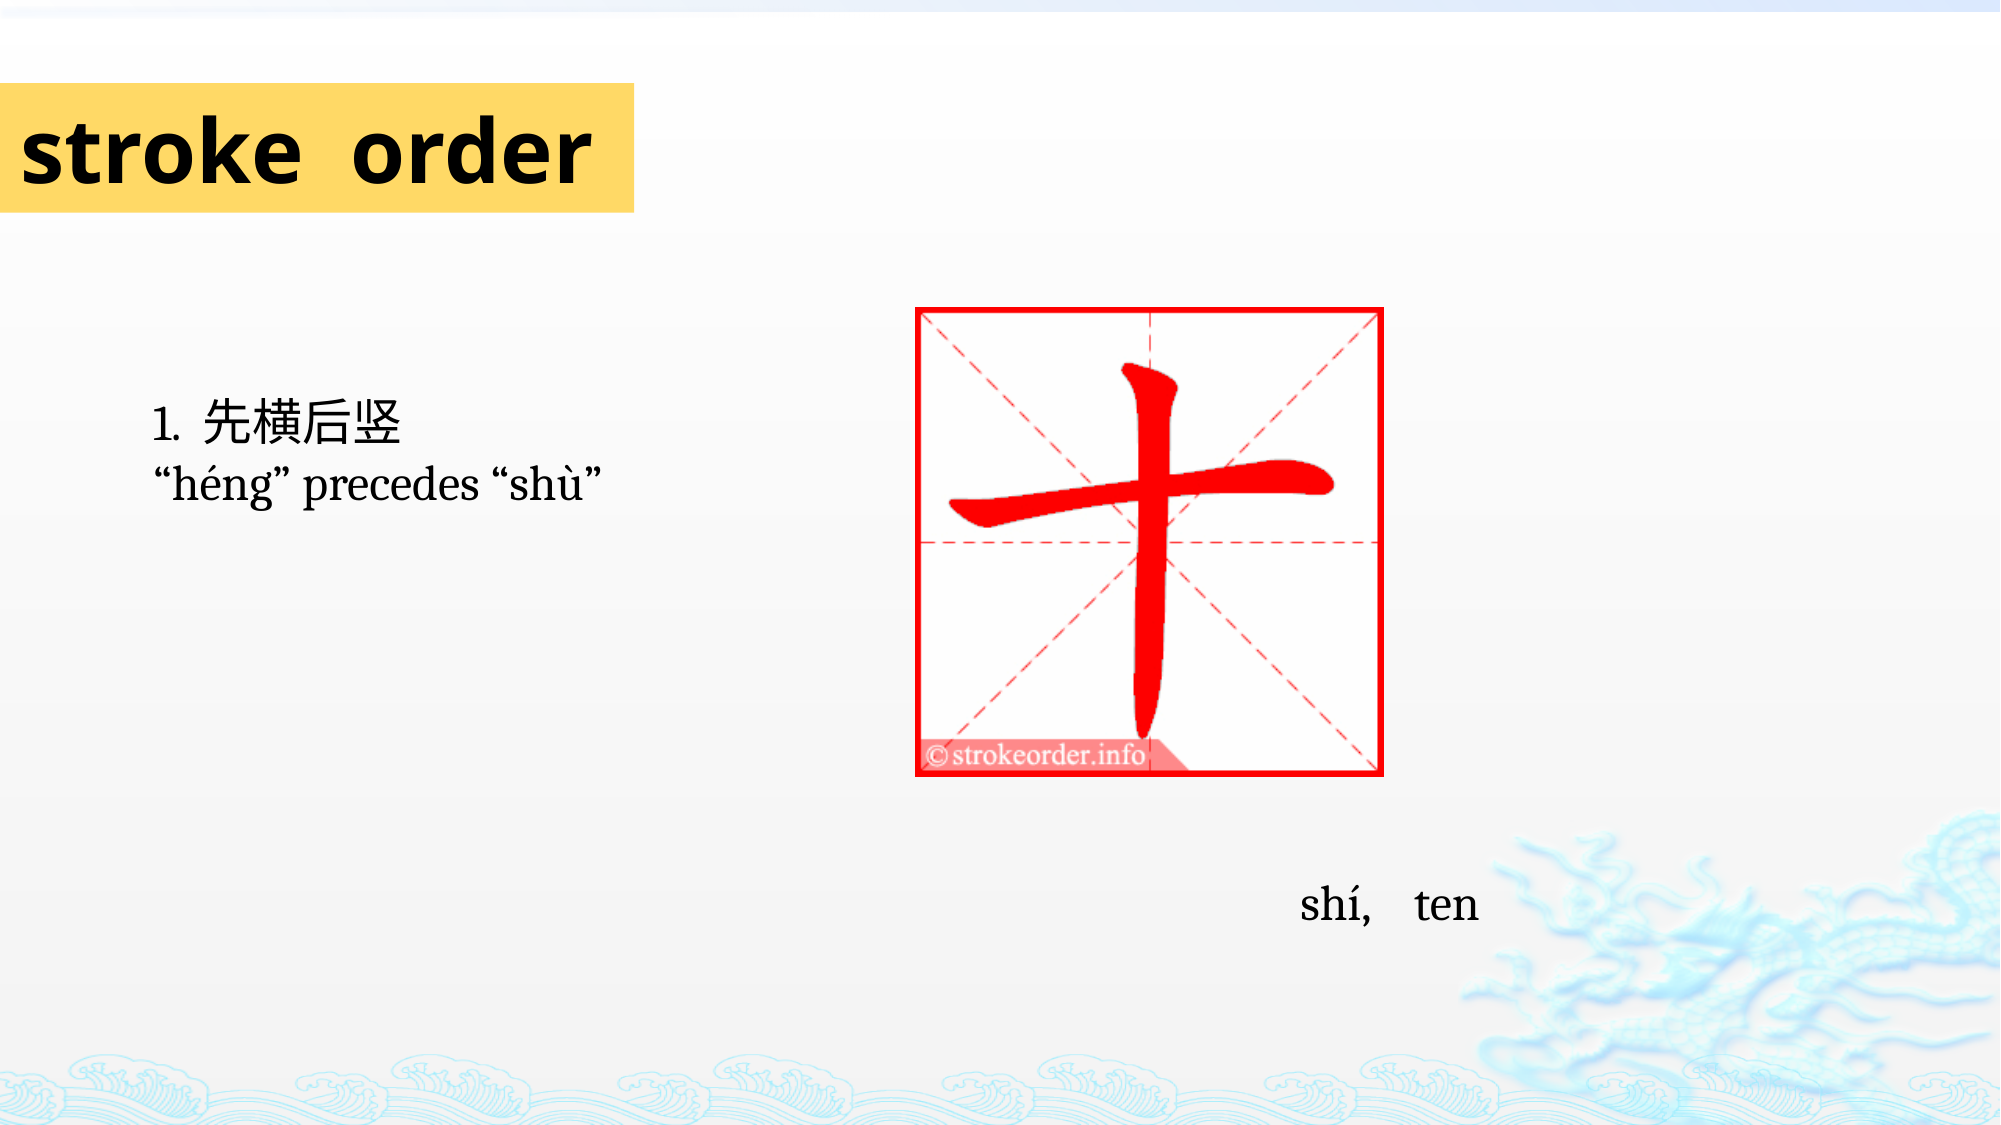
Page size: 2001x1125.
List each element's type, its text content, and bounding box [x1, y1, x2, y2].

text_box shí, ten [1285, 862, 1586, 938]
picture [914, 307, 1385, 778]
text_box 1. 先横后竖 “héng” precedes “shù” [138, 382, 785, 518]
text_box stroke order [0, 83, 635, 213]
